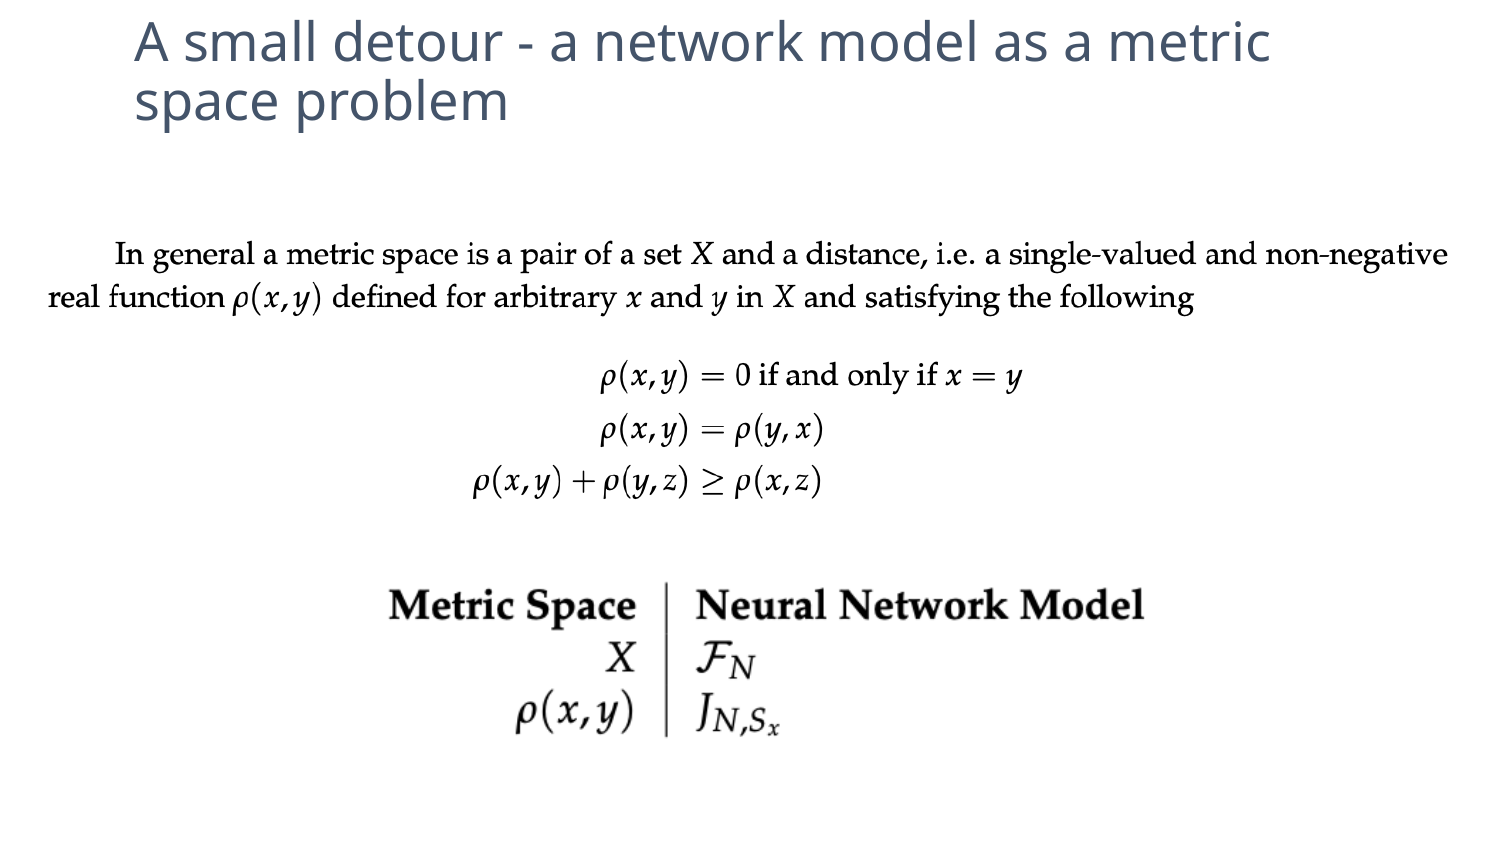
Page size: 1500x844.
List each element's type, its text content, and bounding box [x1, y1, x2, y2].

picture [24, 231, 1475, 525]
picture [299, 531, 1201, 801]
title A small detour - a network model as a metric space problem [119, 0, 1381, 155]
